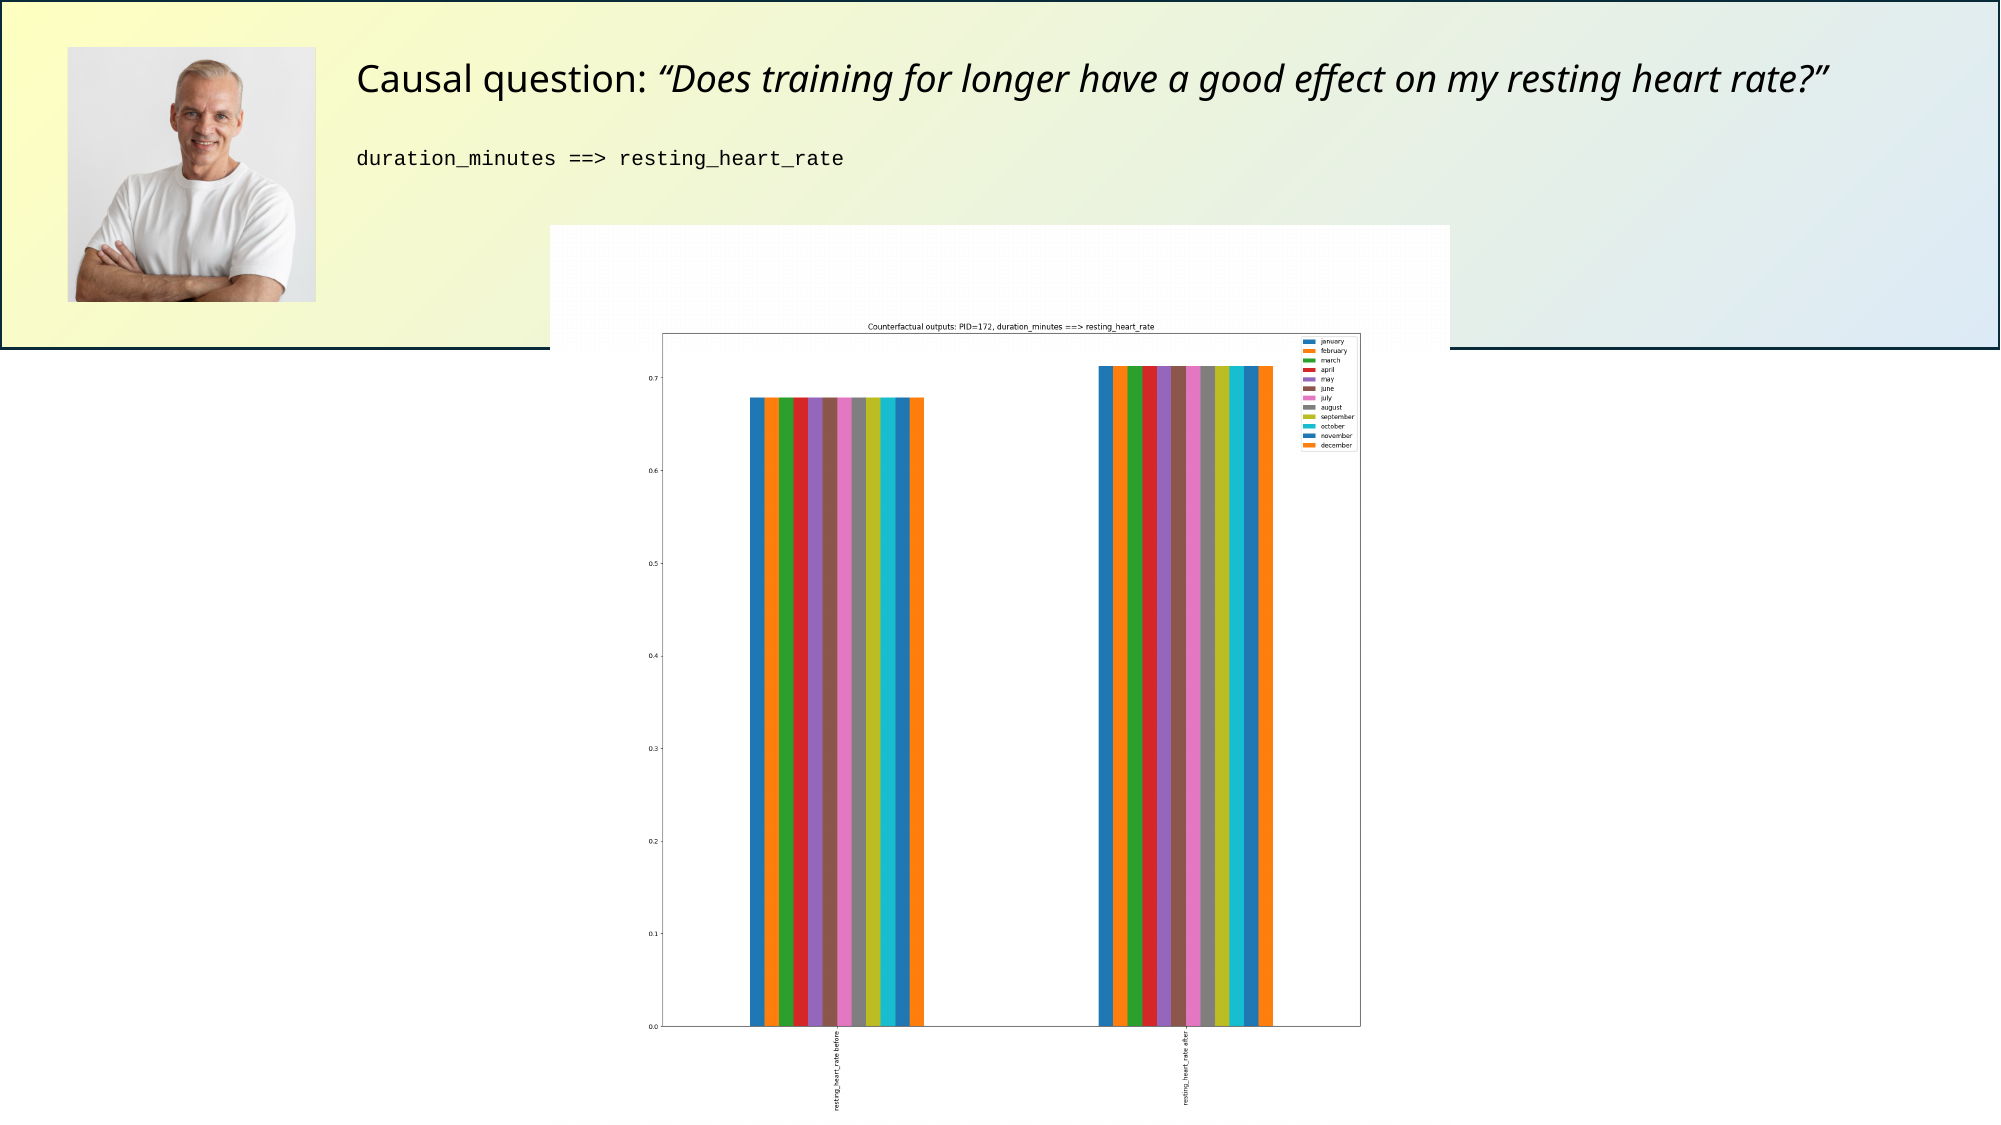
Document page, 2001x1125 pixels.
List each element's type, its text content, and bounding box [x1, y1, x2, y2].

text_box [0, 0, 2000, 350]
text_box Causal question: “Does training for longer have a good effect on my resting heart rate?” duration_minutes ==> resting_heart_rate [341, 47, 1843, 177]
picture [63, 46, 319, 302]
picture [549, 224, 1451, 1125]
